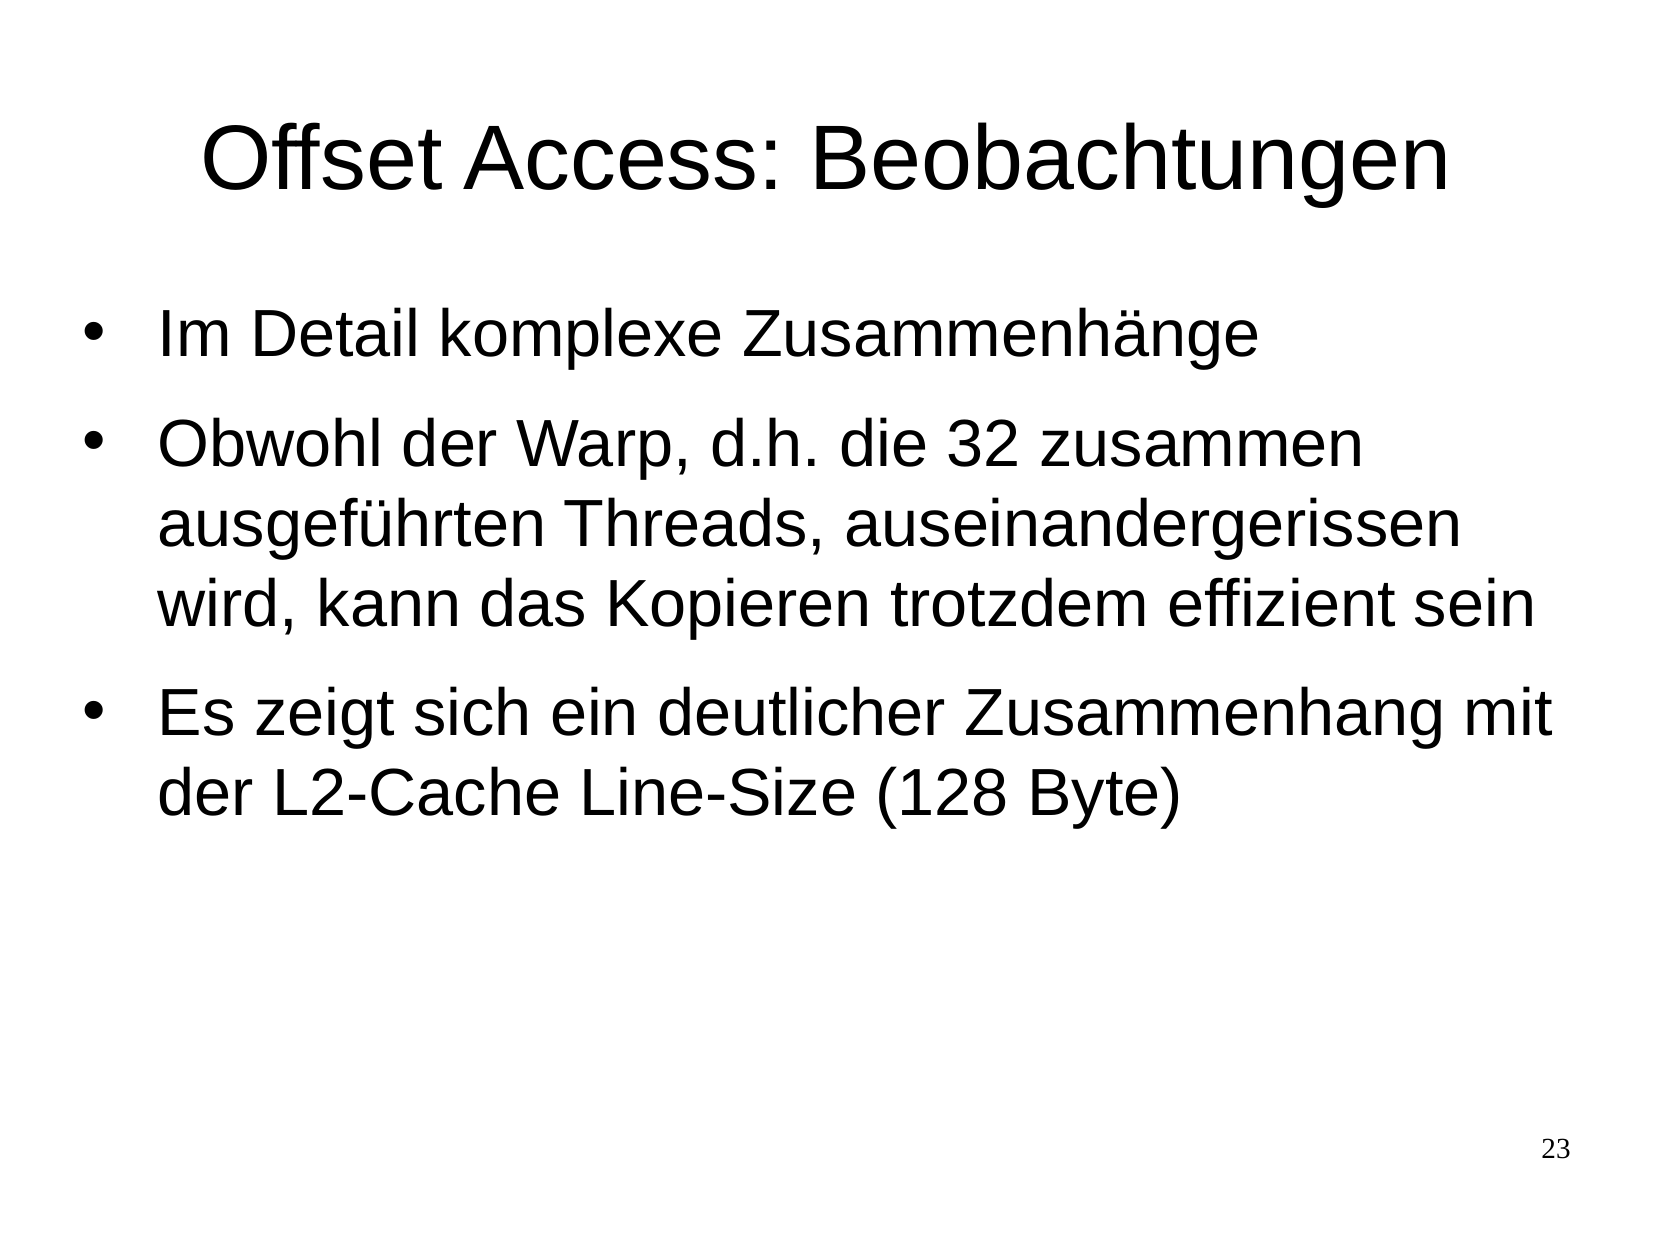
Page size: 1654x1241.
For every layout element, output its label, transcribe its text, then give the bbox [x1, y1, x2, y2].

slide_number 23 [1185, 1129, 1571, 1216]
title Offset Access: Beobachtungen [82, 49, 1571, 257]
list Im Detail komplexe Zusammenhänge Obwohl der Warp, d.h. die 32 zusammen ausgeführten Threads, auseinandergerissen wird, kann das Kopieren trotzdem effizient sein Es zeigt sich ein deutlicher Zusammenhang mit der L2-Cache Line-Size (128 Byte) [82, 290, 1571, 1109]
